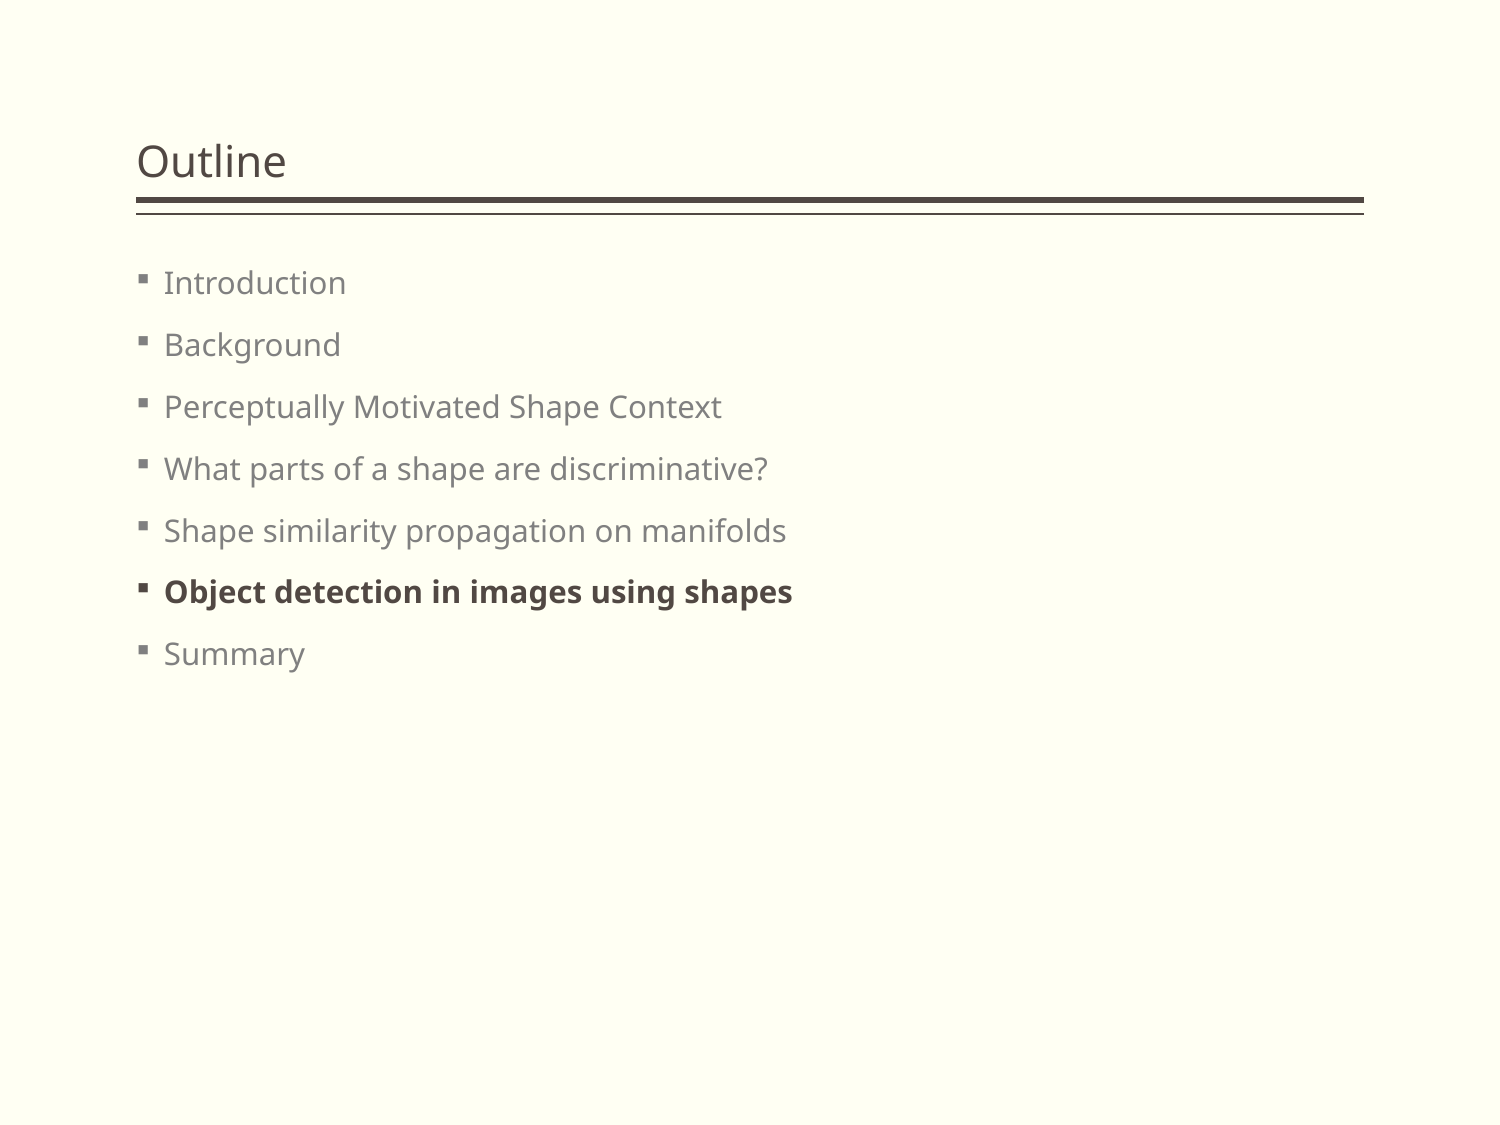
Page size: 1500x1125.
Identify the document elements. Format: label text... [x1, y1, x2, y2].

title Outline [135, 12, 1364, 193]
list Introduction Background Perceptually Motivated Shape Context What parts of a shape are discriminative? Shape similarity propagation on manifolds Object detection in images using shapes Summary [135, 262, 1364, 1013]
